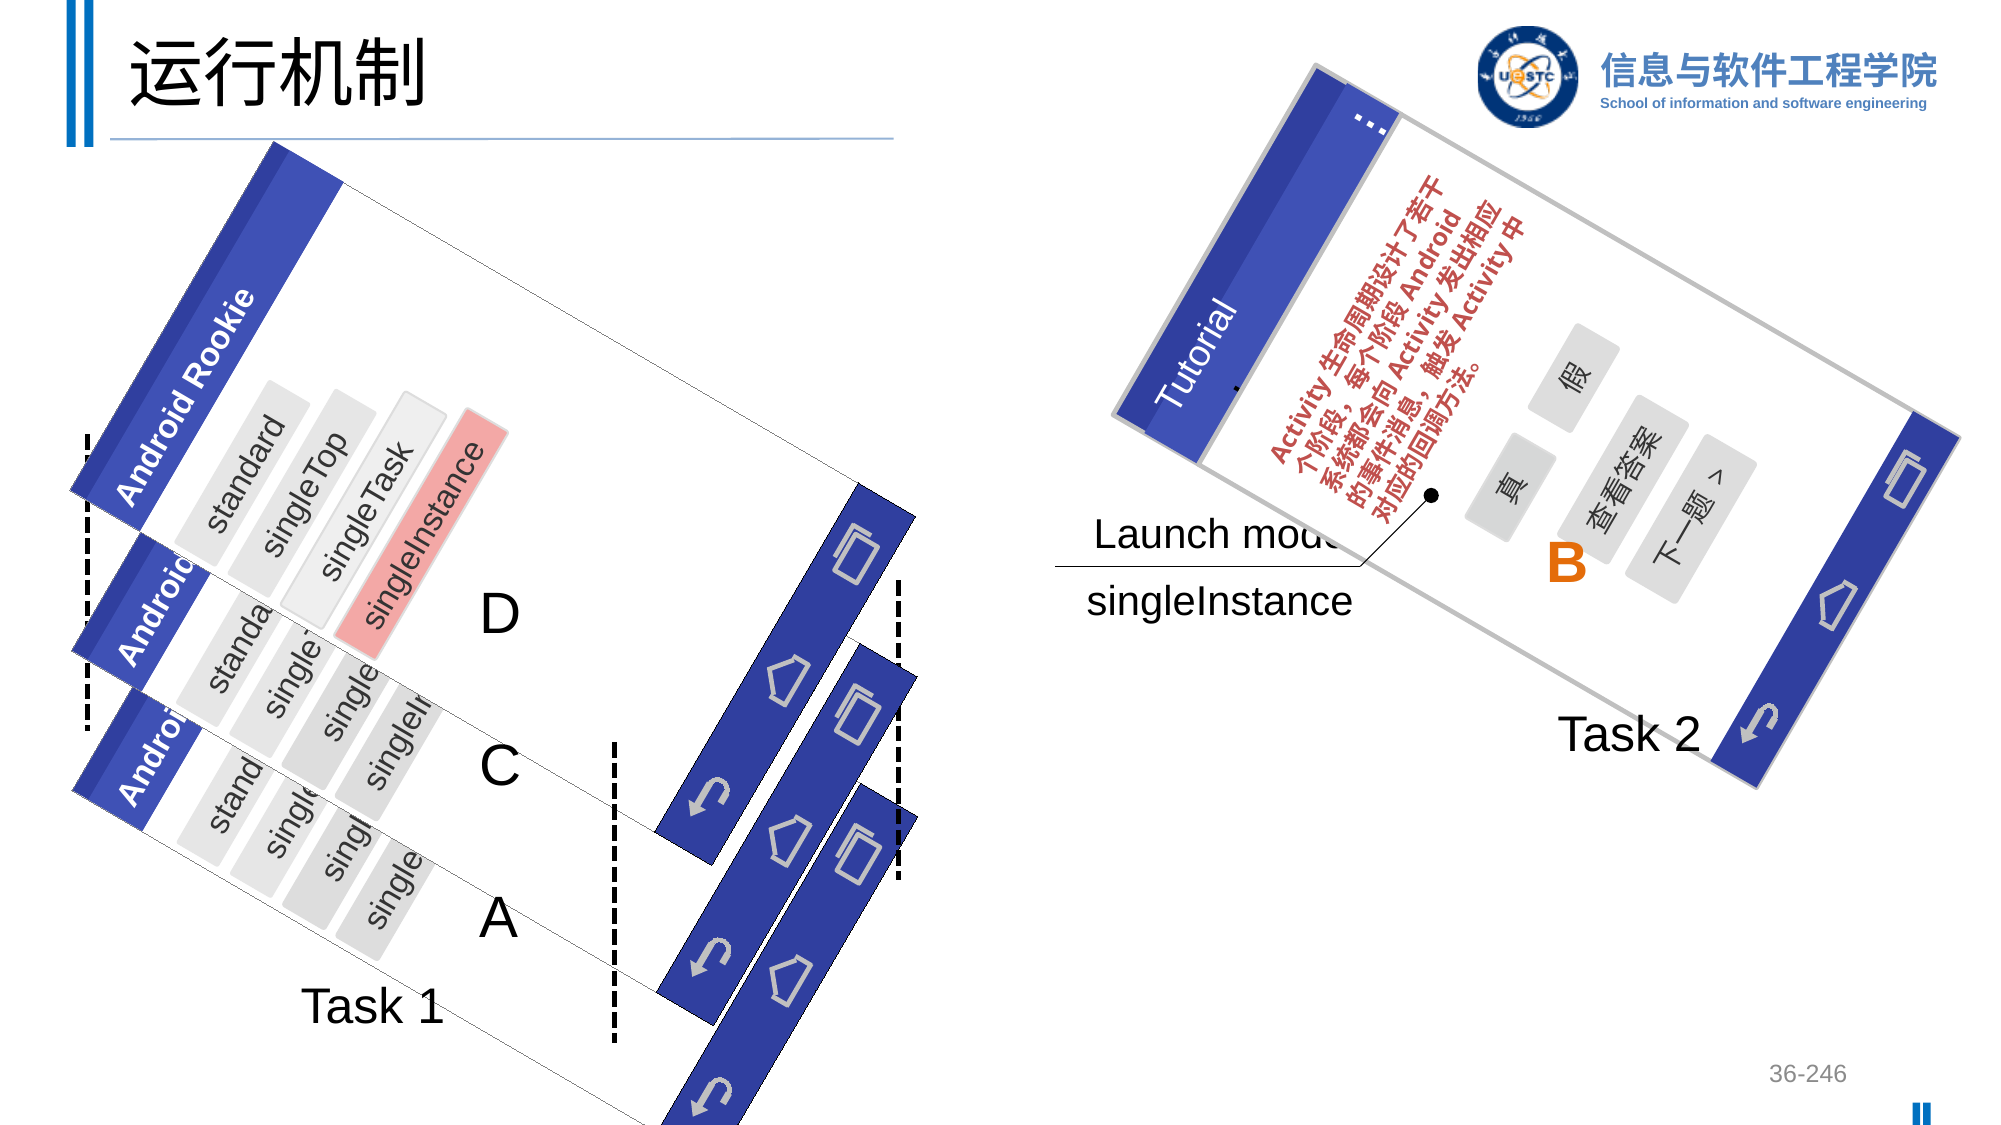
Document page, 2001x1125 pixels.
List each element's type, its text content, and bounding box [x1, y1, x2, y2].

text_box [87, 223, 1909, 1043]
slide_number 36-246 [1412, 1043, 1863, 1103]
title 运行机制 [113, 10, 1839, 143]
